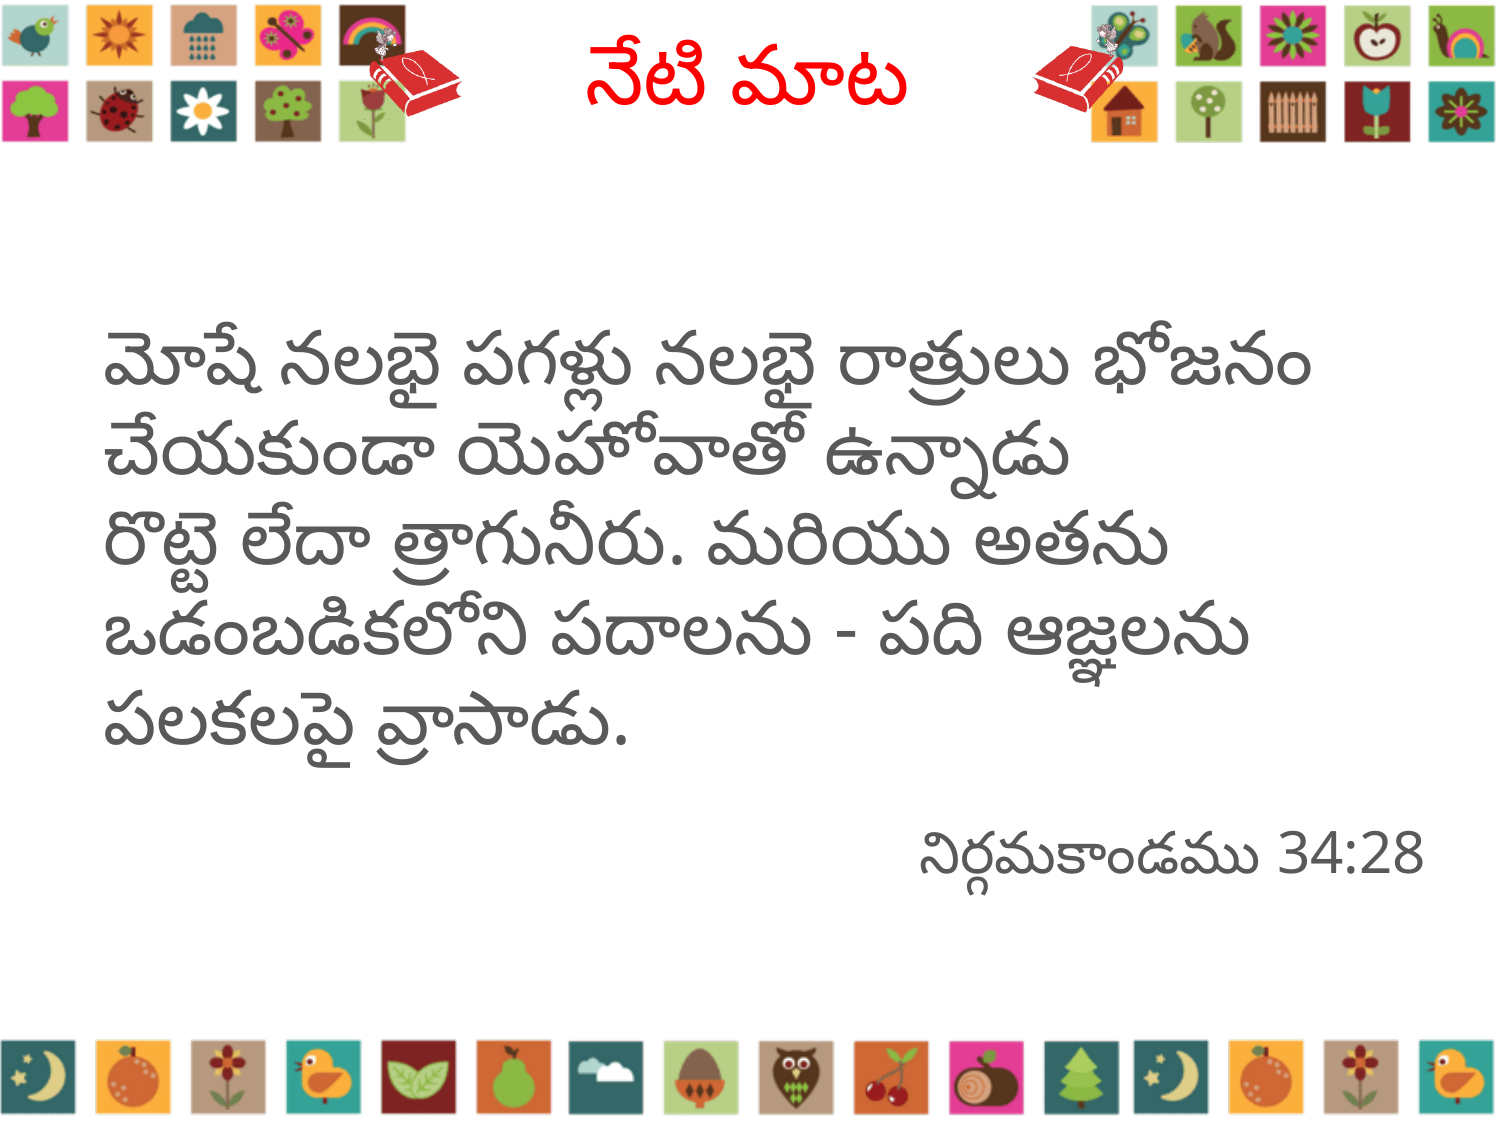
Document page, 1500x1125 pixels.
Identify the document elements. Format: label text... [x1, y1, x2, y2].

text_box నేటి మాట [425, 13, 1078, 129]
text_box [0, 1028, 1500, 1118]
text_box మోషే నలభై పగళ్లు నలభై రాత్రులు భోజనం చేయకుండా యెహోవాతో ఉన్నాడు రొట్టె లేదా త్రాగునీరు. మరియు అతను ఒడంబడికలోని పదాలను - పది ఆజ్ఞలను పలకలపై వ్రాసాడు. [88, 302, 1436, 768]
picture [1001, 3, 1500, 150]
picture [0, 3, 494, 150]
text_box నిర్గమకాండము 34:28 [808, 807, 1441, 893]
